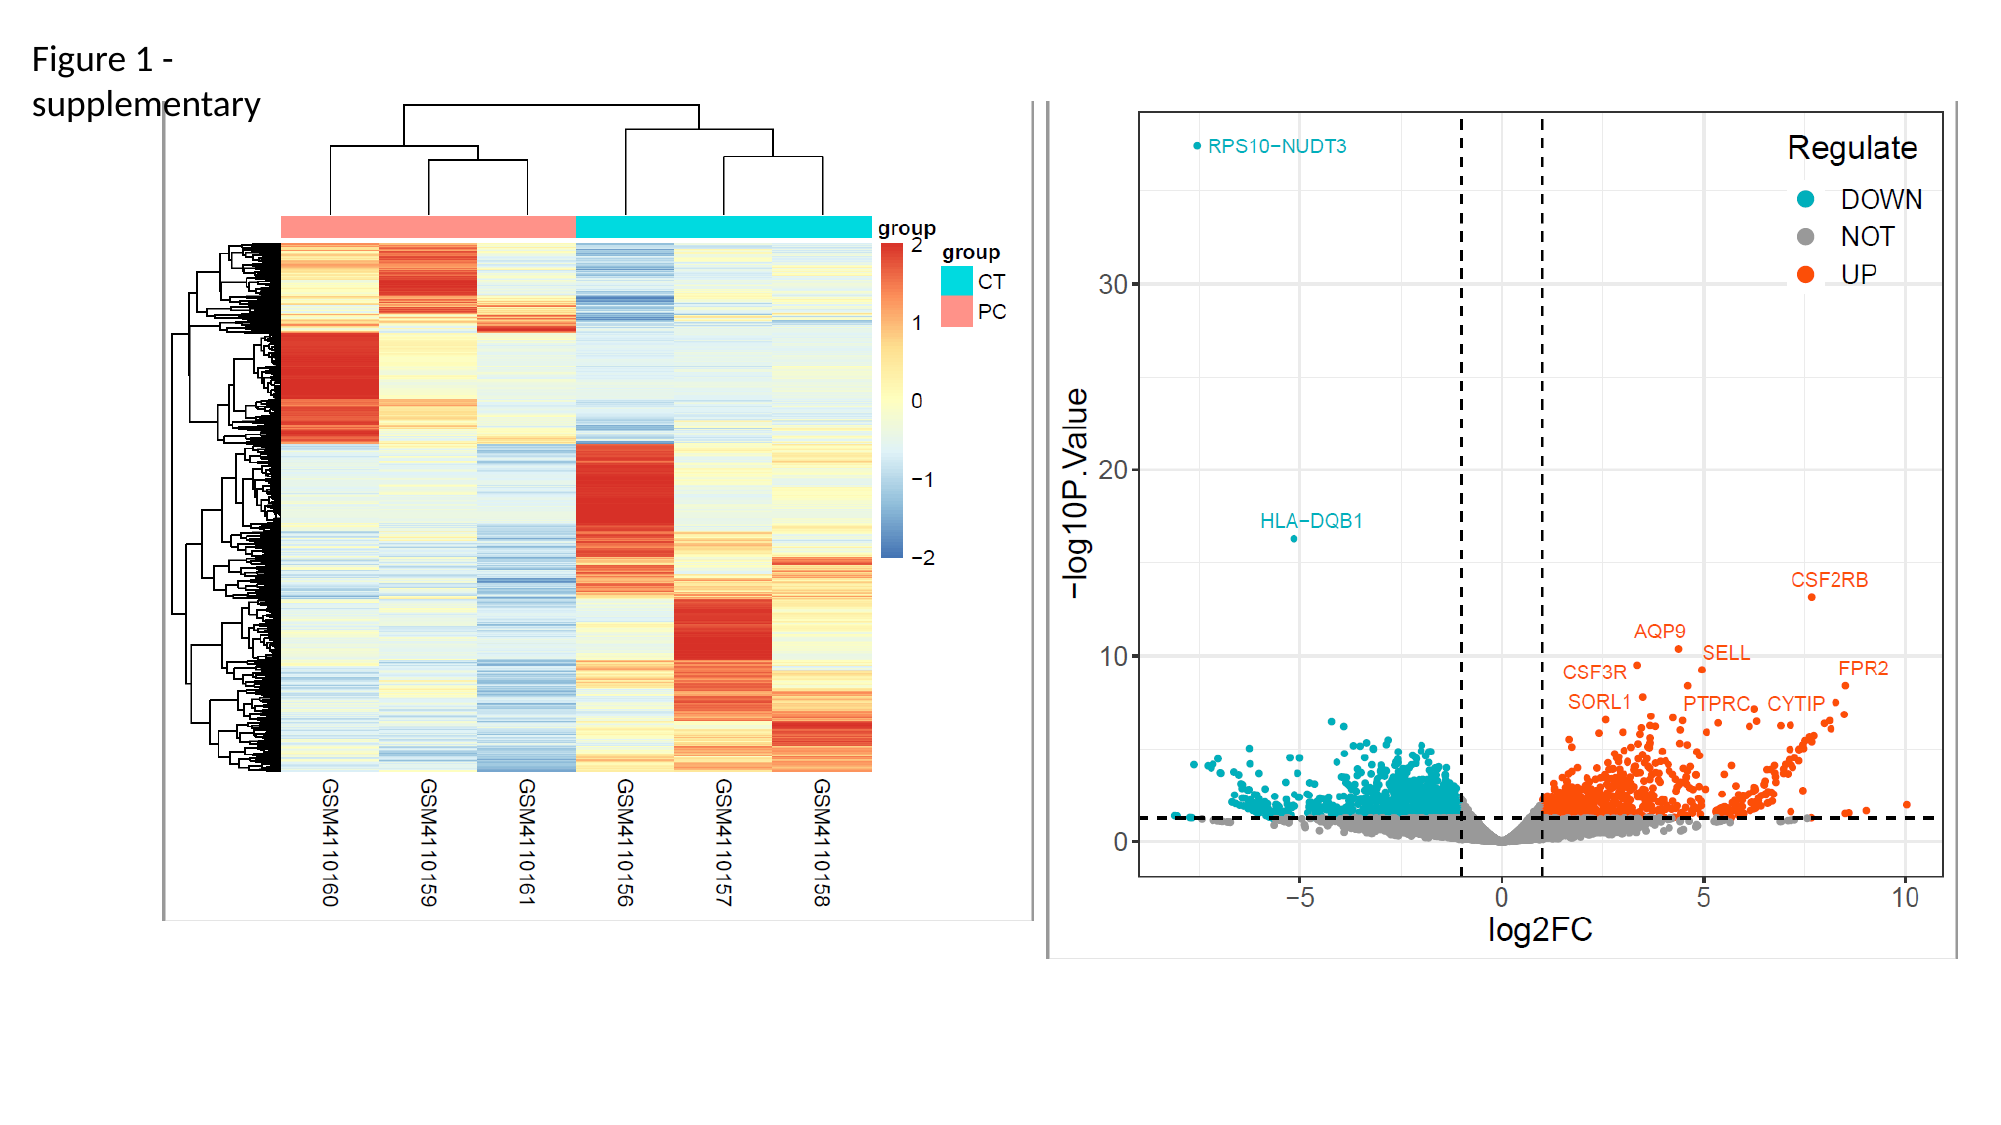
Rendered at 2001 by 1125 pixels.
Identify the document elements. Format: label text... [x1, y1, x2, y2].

picture [1046, 101, 1958, 959]
picture [162, 101, 1034, 921]
text_box Figure 1 - supplementary [17, 26, 379, 131]
